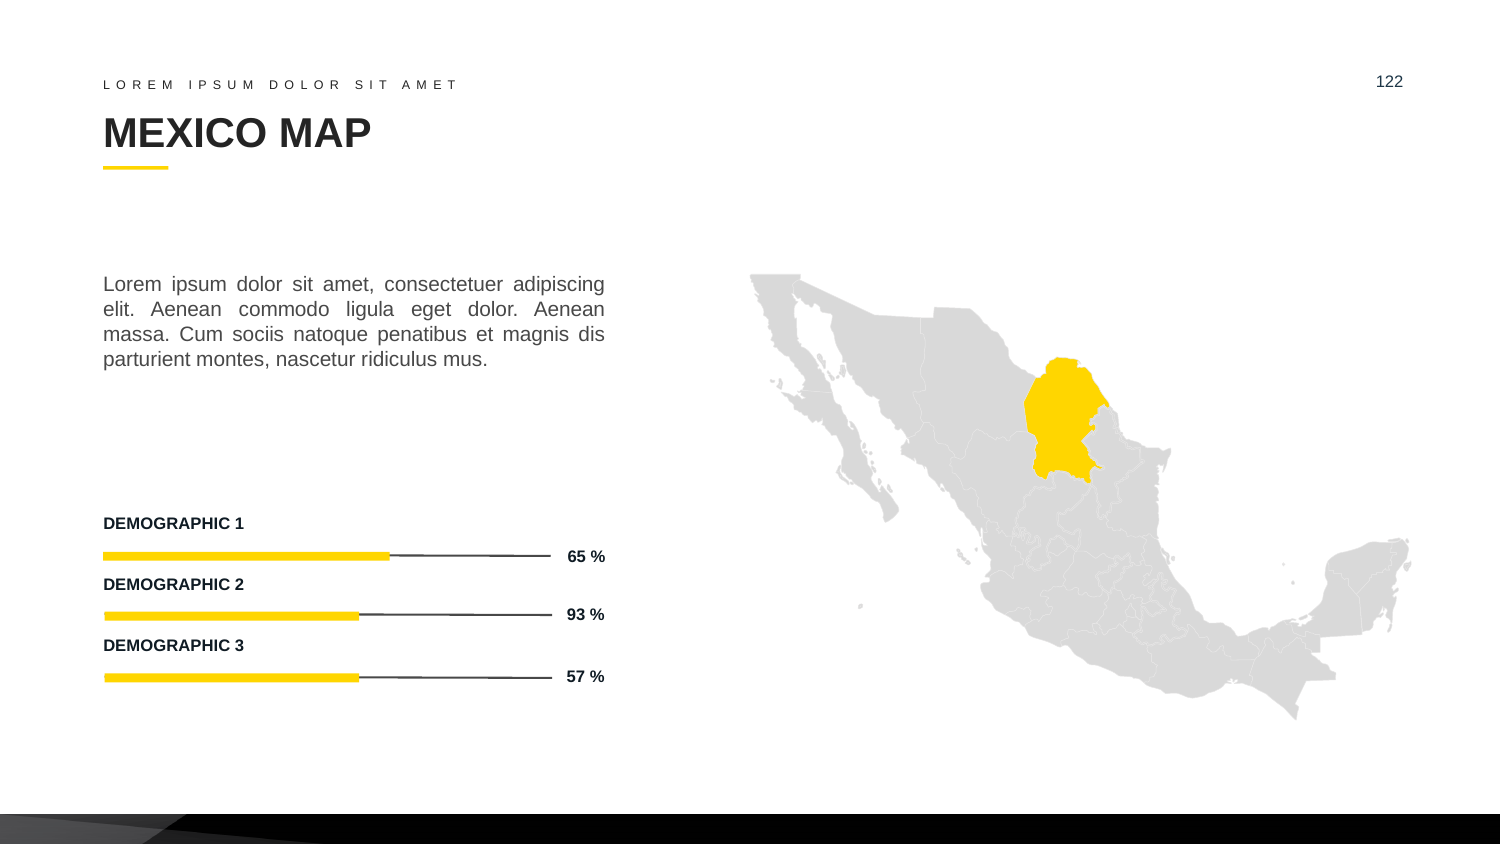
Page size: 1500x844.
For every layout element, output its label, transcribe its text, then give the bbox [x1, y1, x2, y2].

text_box 93 % [566, 603, 606, 624]
text_box Lorem ipsum dolor sit amet, consectetuer adipiscing elit. Aenean commodo ligula eget dolor. Aenean massa. Cum sociis natoque penatibus et magnis dis parturient montes, nascetur ridiculus mus. [103, 270, 605, 371]
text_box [749, 274, 1412, 721]
text_box LOREM IPSUM DOLOR SIT AMET [103, 77, 1179, 93]
text_box 57 % [566, 666, 605, 687]
text_box DEMOGRAPHIC 3 [103, 634, 245, 655]
picture [0, 814, 1500, 844]
text_box [103, 672, 360, 683]
slide_number 122 [1375, 70, 1440, 96]
text_box 65 % [567, 545, 606, 566]
text_box [103, 611, 360, 622]
text_box [102, 551, 391, 562]
text_box DEMOGRAPHIC 1 [103, 512, 245, 533]
text_box DEMOGRAPHIC 2 [103, 573, 245, 594]
title MEXICO MAP [103, 103, 1397, 158]
